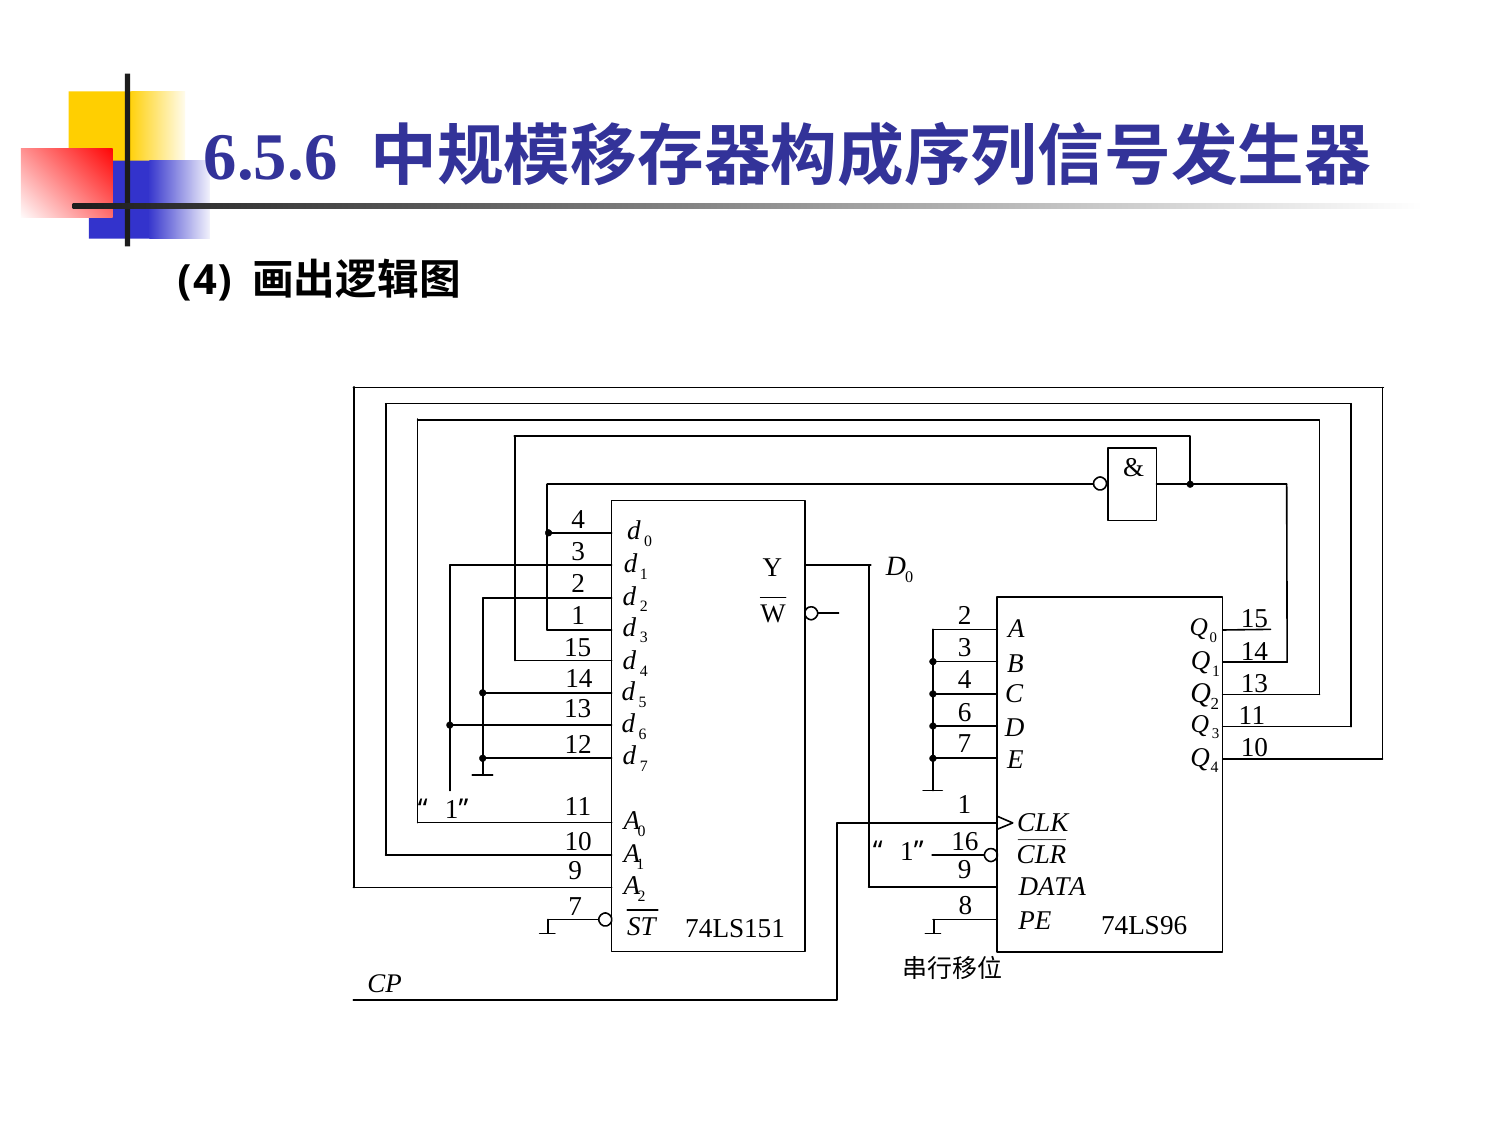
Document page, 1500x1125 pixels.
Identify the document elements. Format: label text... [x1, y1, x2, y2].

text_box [274, 382, 1388, 1005]
text_box 画出逻辑图 [162, 235, 1363, 310]
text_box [880, 546, 919, 590]
title 6.5.6 中规模移存器构成序列信号发生器 [188, 12, 1468, 200]
